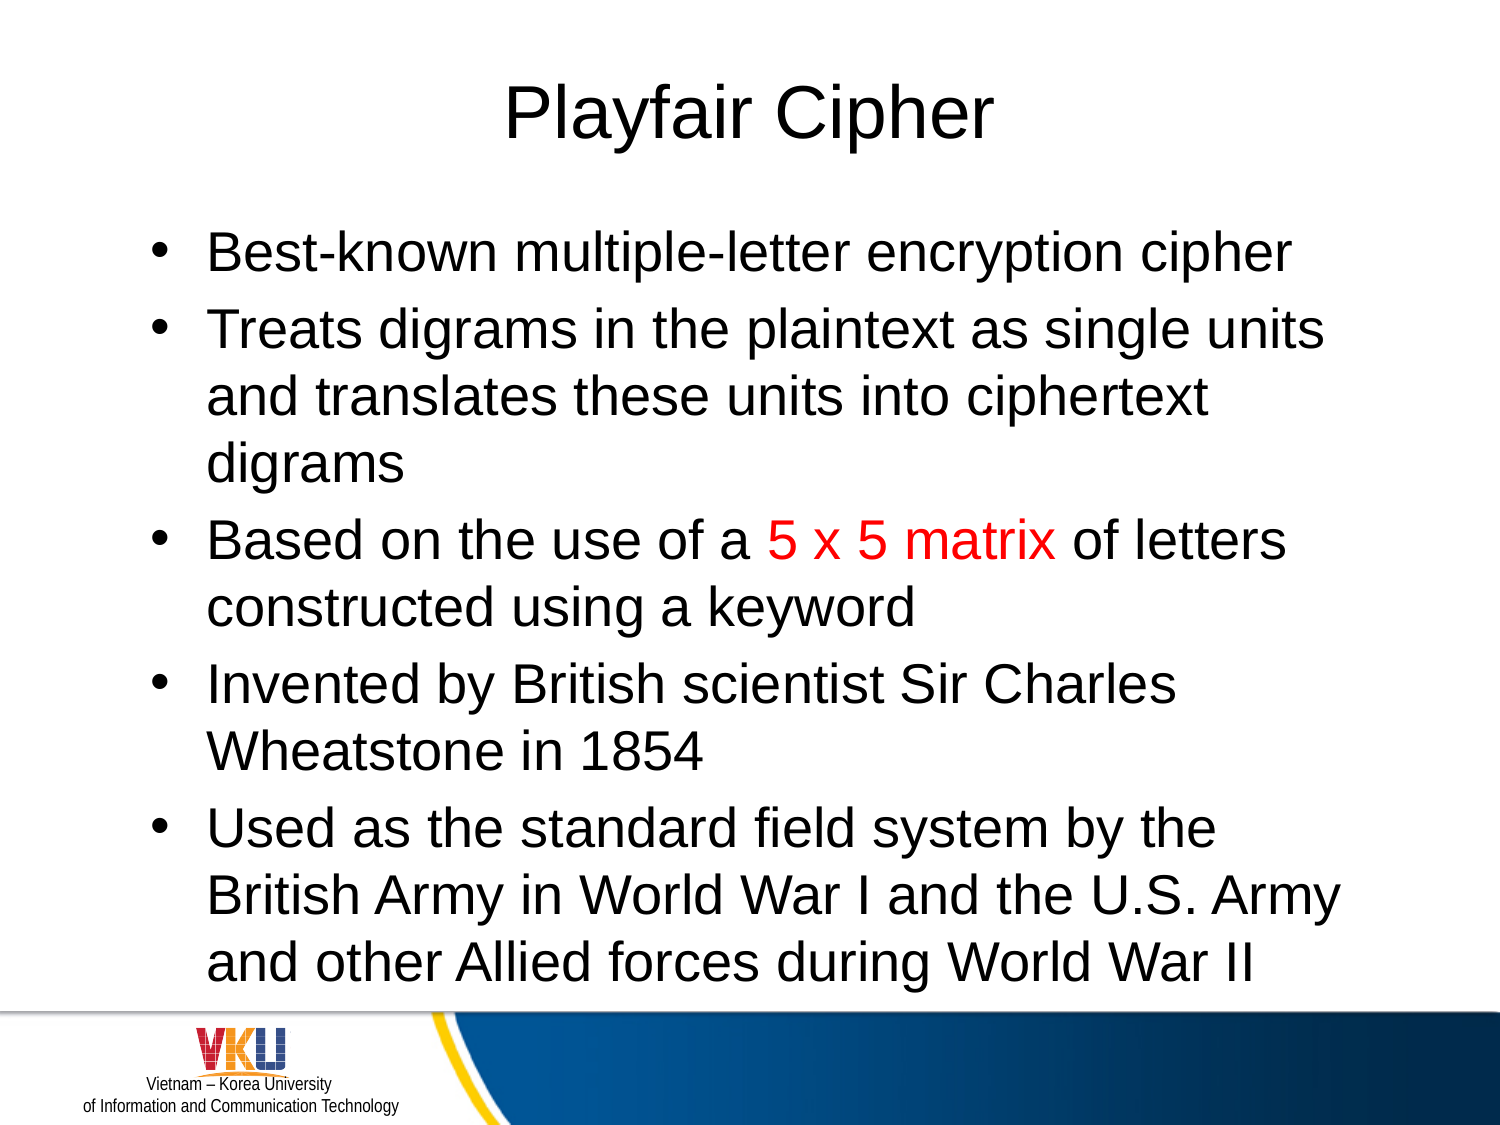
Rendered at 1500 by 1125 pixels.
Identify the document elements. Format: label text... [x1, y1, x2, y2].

title Playfair Cipher [75, 45, 1425, 173]
picture [0, 1011, 1500, 1125]
list Best-known multiple-letter encryption cipher Treats digrams in the plaintext as single units and translates these units into ciphertext digrams Based on the use of a 5 x 5 matrix of letters constructed using a keyword Invented by British scientist Sir Charles Wheatstone in 1854 Used as the standard field system by the British Army in World War I and the U.S. Army and other Allied forces during World War II [135, 208, 1378, 1007]
